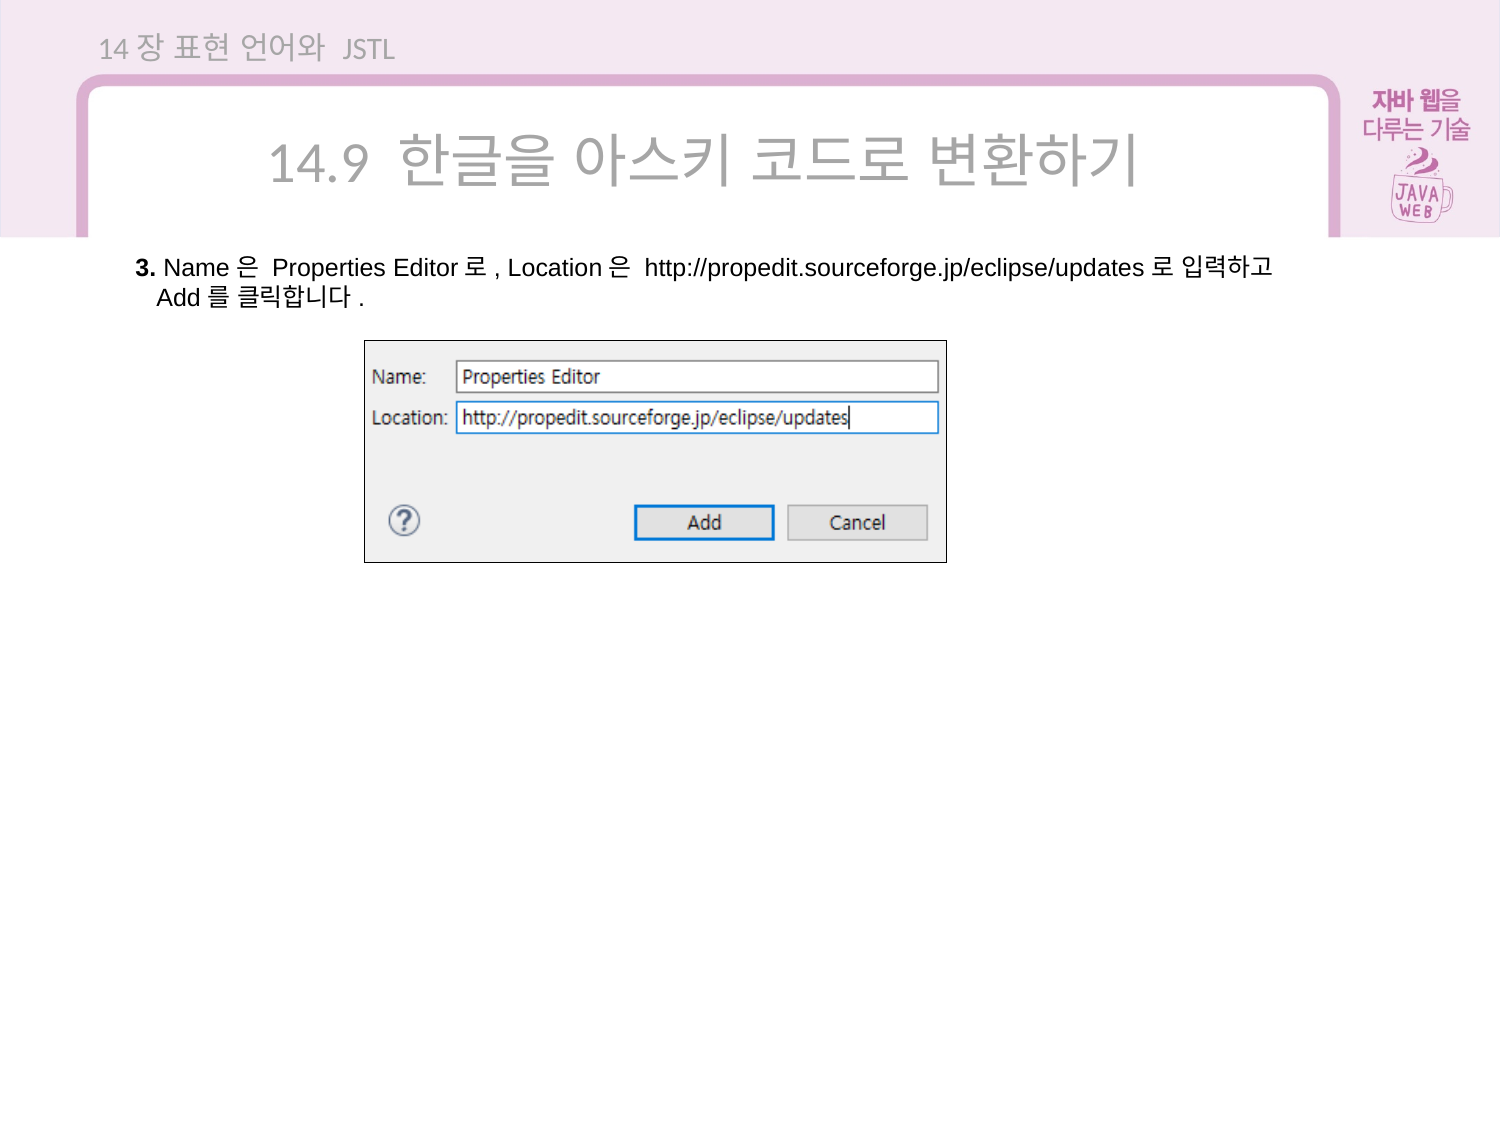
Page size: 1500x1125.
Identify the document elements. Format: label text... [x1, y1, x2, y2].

text_box 3. Name은 Properties Editor로, Location은 http://propedit.sourceforge.jp/eclipse/updates로 입력하고 Add를 클릭합니다. [120, 244, 1341, 320]
text_box 14장 표현 언어와 JSTL [82, 0, 1133, 74]
text_box 14.9 한글을 아스키 코드로 변환하기 [178, 117, 1229, 202]
picture [0, 0, 1500, 1125]
